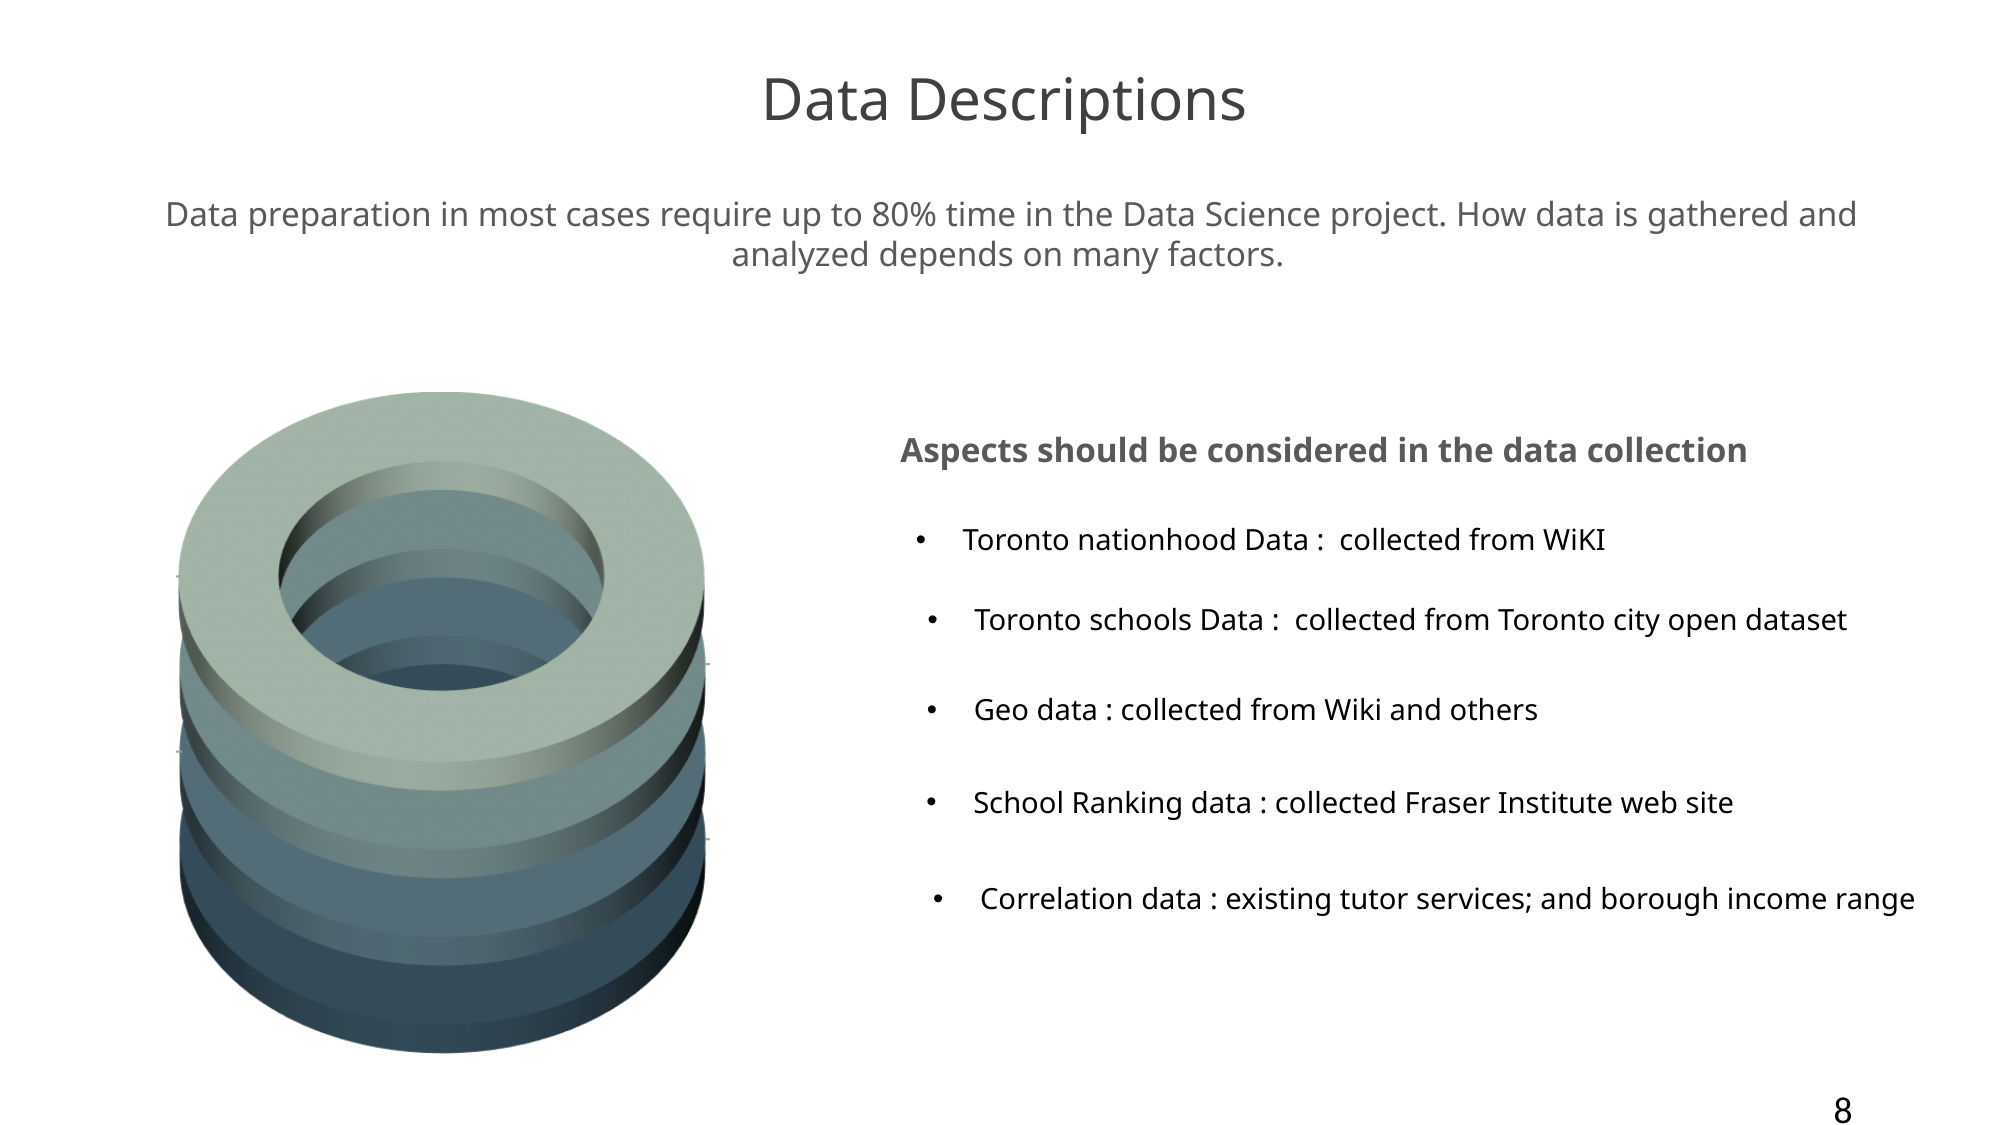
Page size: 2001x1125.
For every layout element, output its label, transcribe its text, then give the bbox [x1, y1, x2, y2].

text_box Data preparation in most cases require up to 80% time in the Data Science project. How data is gathered and analyzed depends on many factors. [136, 185, 1890, 281]
text_box Toronto nationhood Data : collected from WiKI [901, 514, 1622, 564]
text_box Toronto schools Data : collected from Toronto city open dataset [912, 594, 1864, 644]
text_box Correlation data : existing tutor services; and borough income range [918, 873, 1932, 923]
text_box Data Descriptions [120, 54, 1890, 140]
slide_number 8 [1818, 1078, 1890, 1125]
text_box School Ranking data : collected Fraser Institute web site [911, 776, 1750, 827]
picture [176, 392, 710, 1055]
text_box Aspects should be considered in the data collection [885, 421, 1765, 477]
text_box Geo data : collected from Wiki and others [912, 684, 1554, 734]
